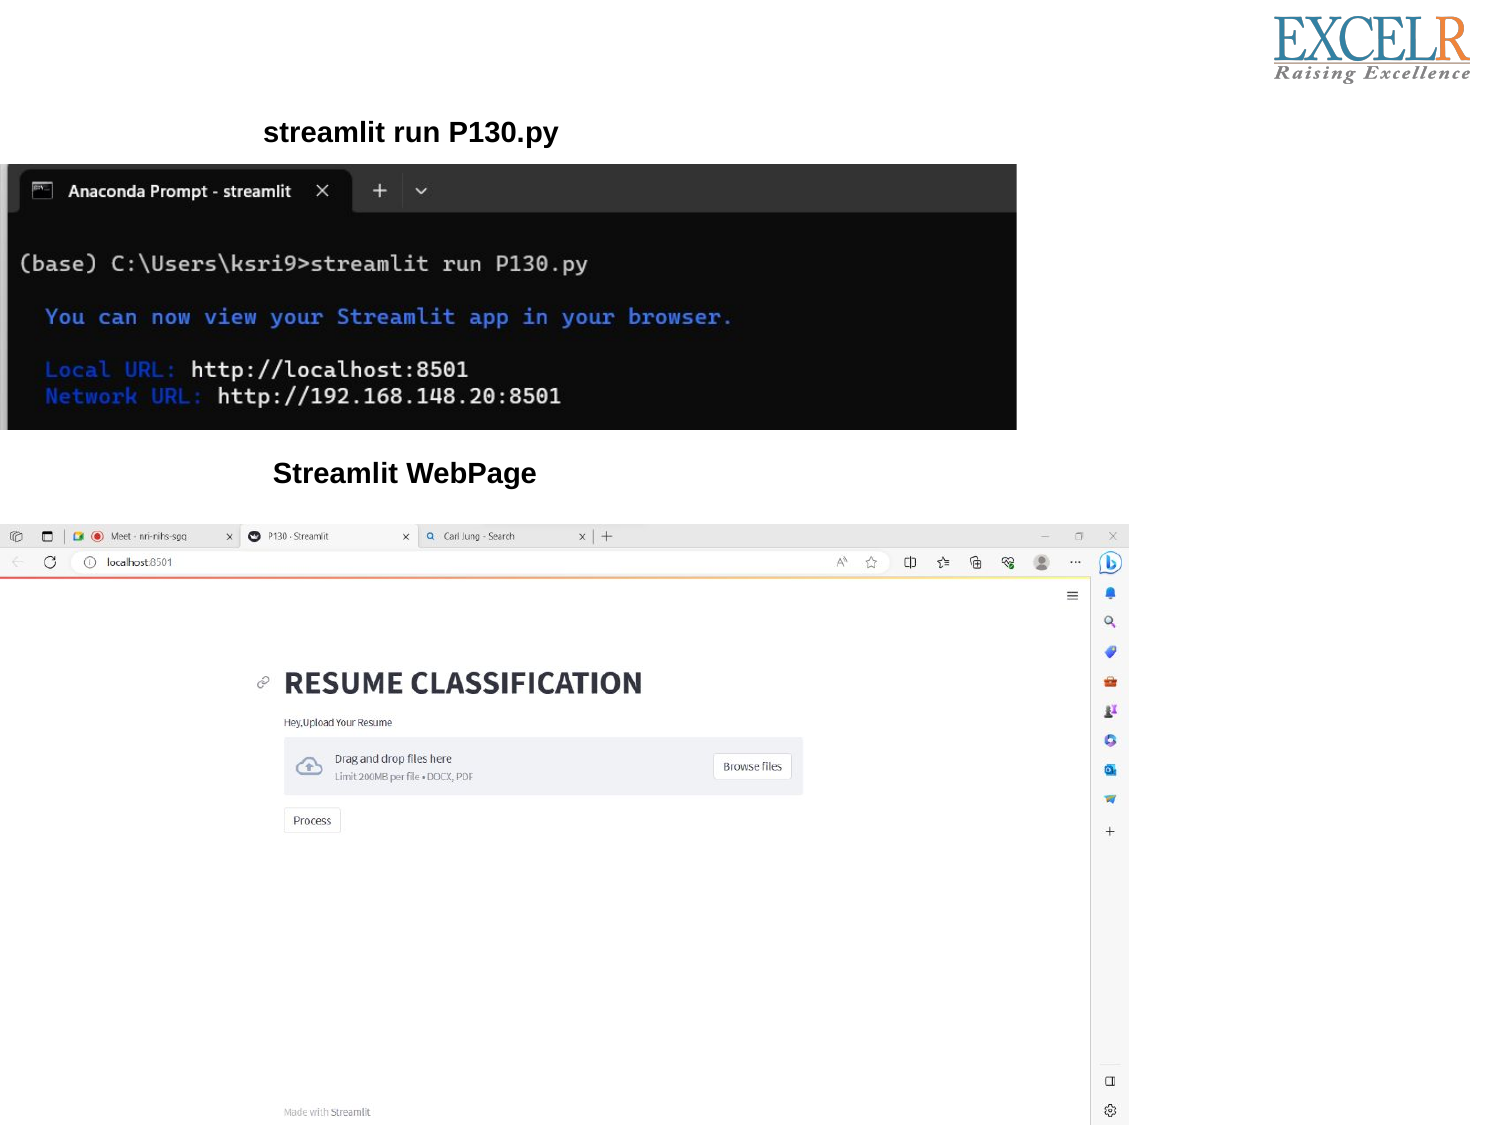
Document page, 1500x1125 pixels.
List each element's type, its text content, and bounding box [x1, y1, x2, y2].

text_box streamlit run P130.py [111, 106, 712, 156]
picture [0, 163, 1017, 430]
picture [1274, 16, 1470, 85]
text_box Streamlit WebPage [105, 446, 706, 497]
picture [0, 524, 1130, 1125]
